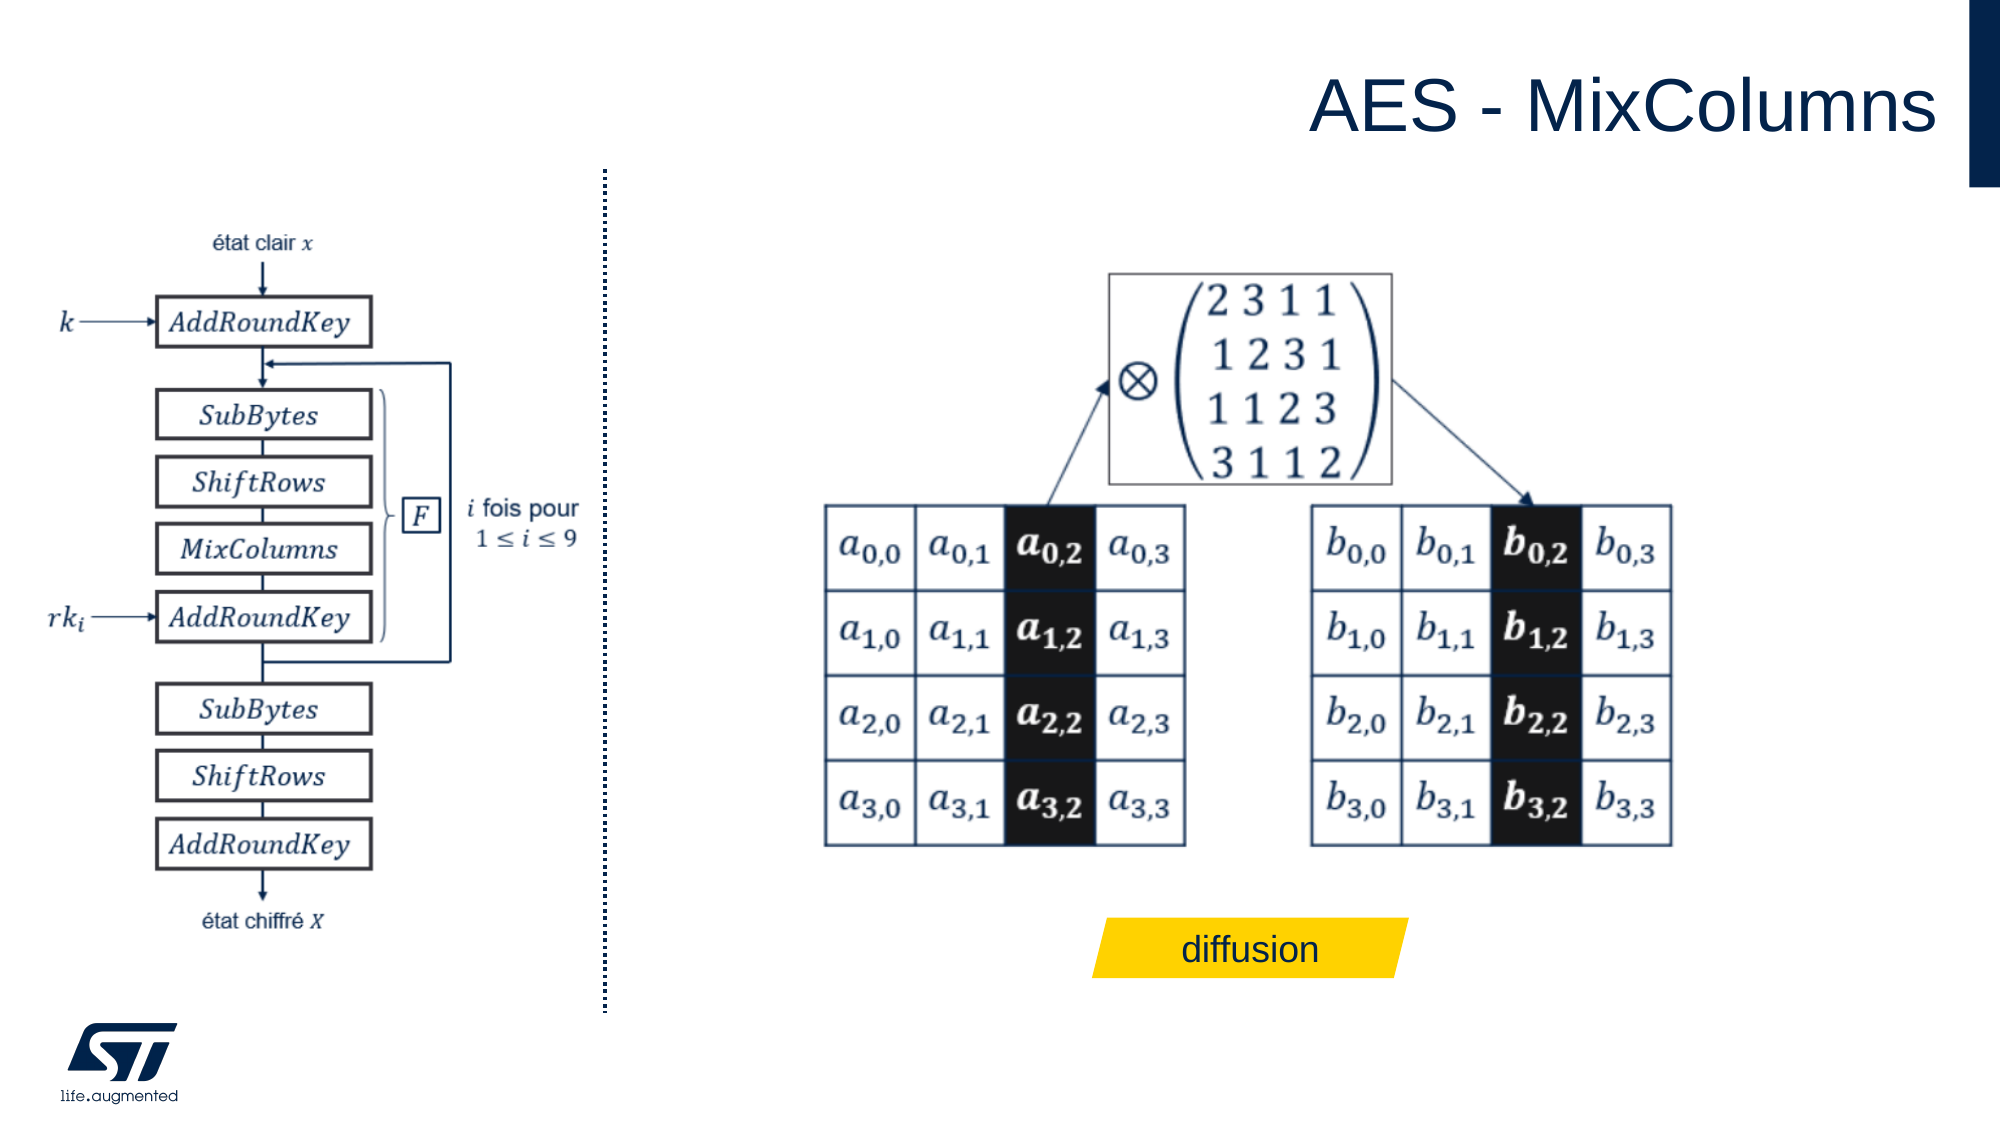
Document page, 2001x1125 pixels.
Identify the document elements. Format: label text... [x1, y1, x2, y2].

text_box diffusion [1090, 916, 1411, 980]
title AES - MixColumns [49, 0, 1954, 215]
picture [804, 265, 1697, 860]
picture [37, 999, 201, 1125]
picture [34, 217, 593, 948]
